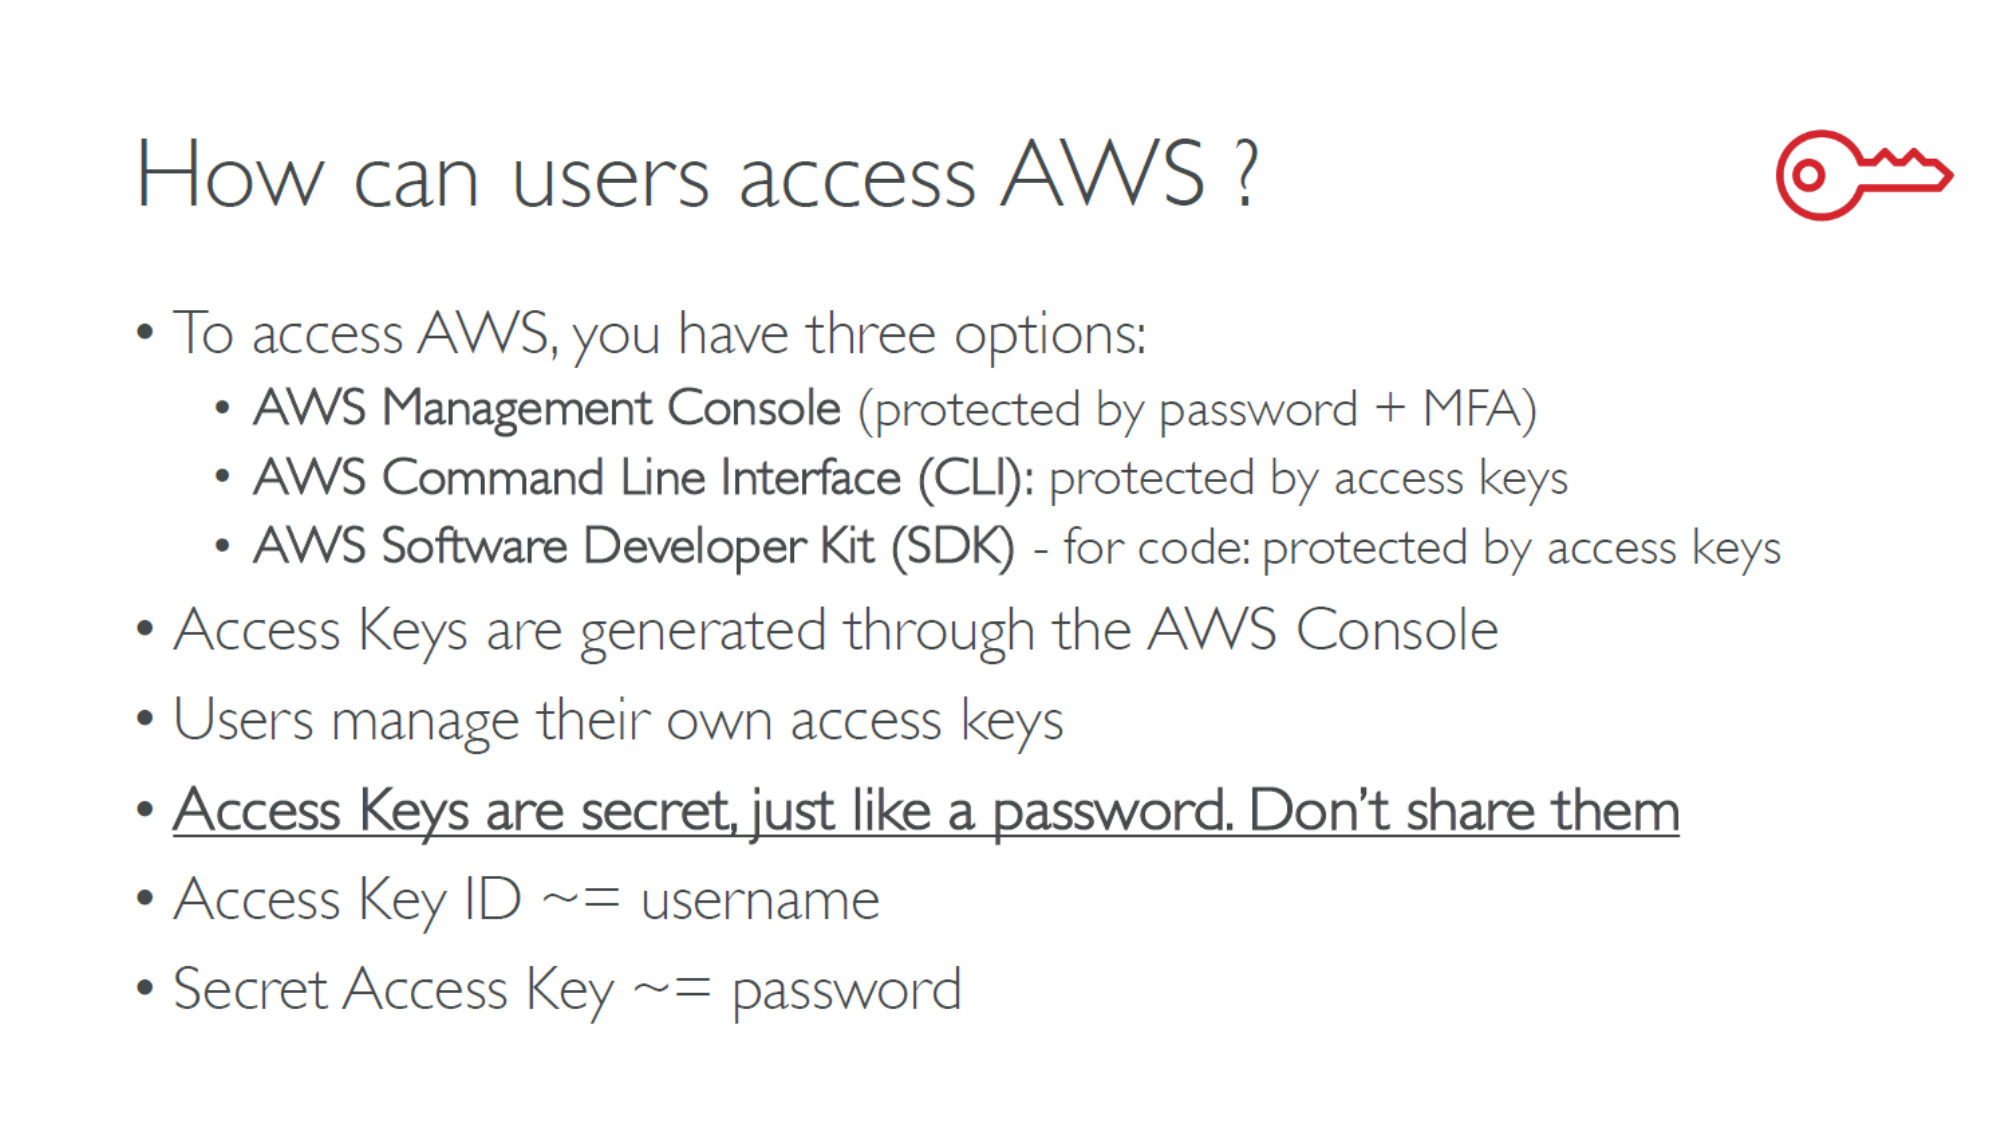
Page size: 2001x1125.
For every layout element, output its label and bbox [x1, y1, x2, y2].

picture [0, 73, 2000, 1052]
